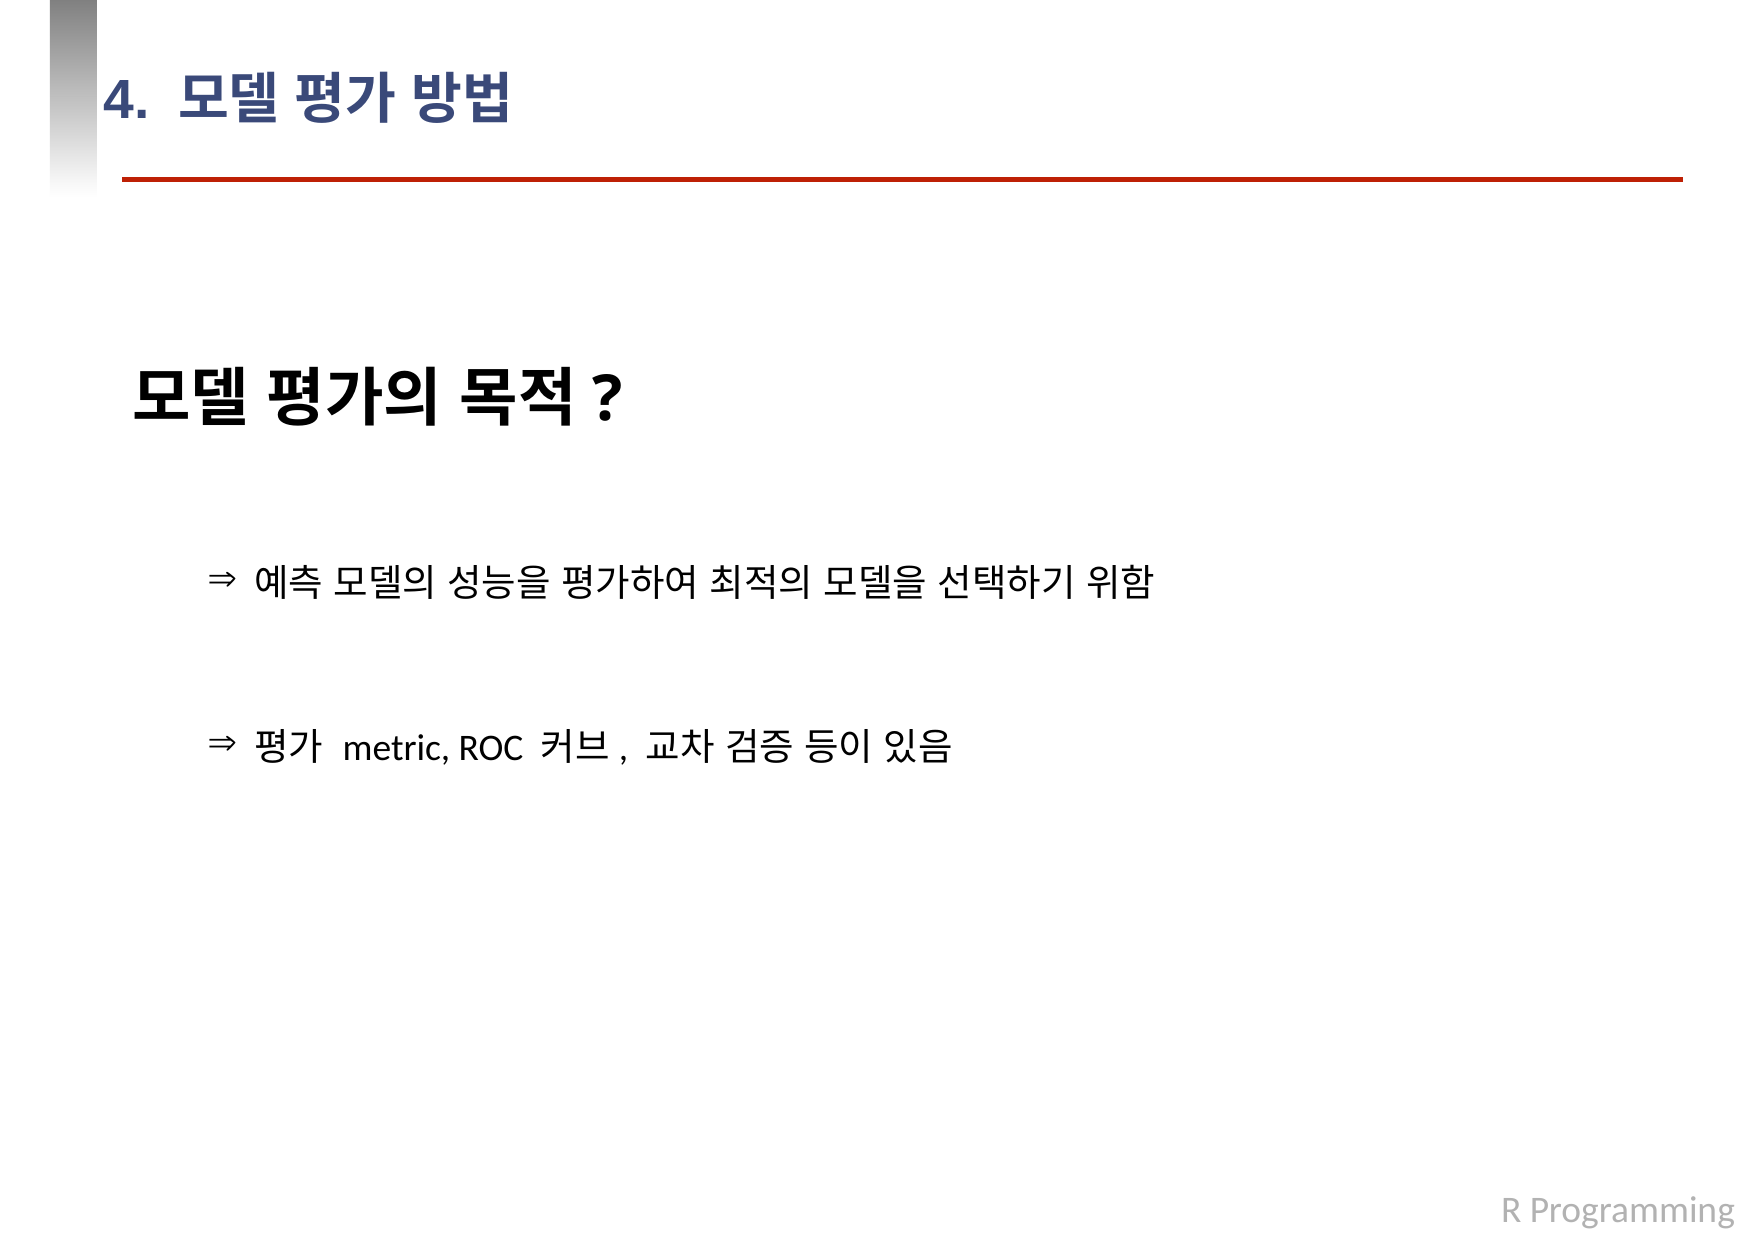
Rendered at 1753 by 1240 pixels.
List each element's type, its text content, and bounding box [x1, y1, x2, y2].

title 4. 모델 평가 방법 [103, 63, 1649, 163]
slide_number R Programming [1501, 1185, 1753, 1240]
list 모델 평가의 목적? 예측 모델의 성능을 평가하여 최적의 모델을 선택하기 위함 평가 metric, ROC 커브, 교차 검증 등이 있음 [132, 357, 1620, 1152]
picture [49, 0, 97, 243]
